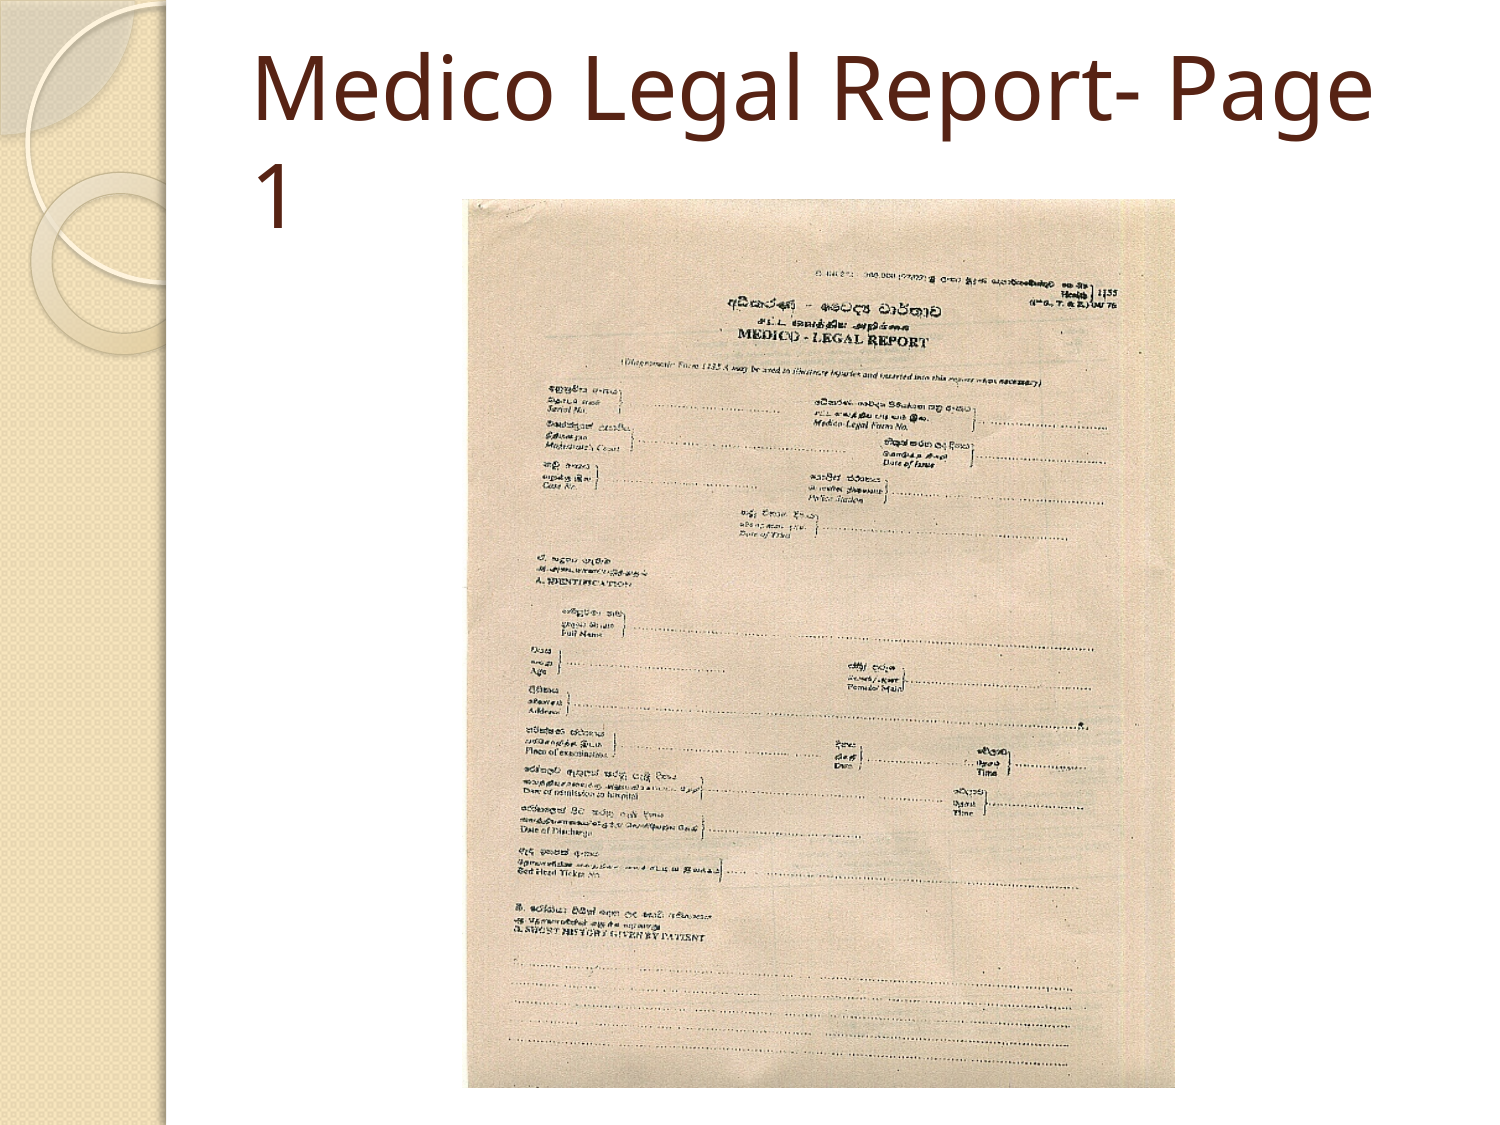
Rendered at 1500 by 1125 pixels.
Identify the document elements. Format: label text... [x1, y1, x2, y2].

title Medico Legal Report- Page 1 [235, 45, 1466, 233]
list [462, 199, 1176, 1088]
